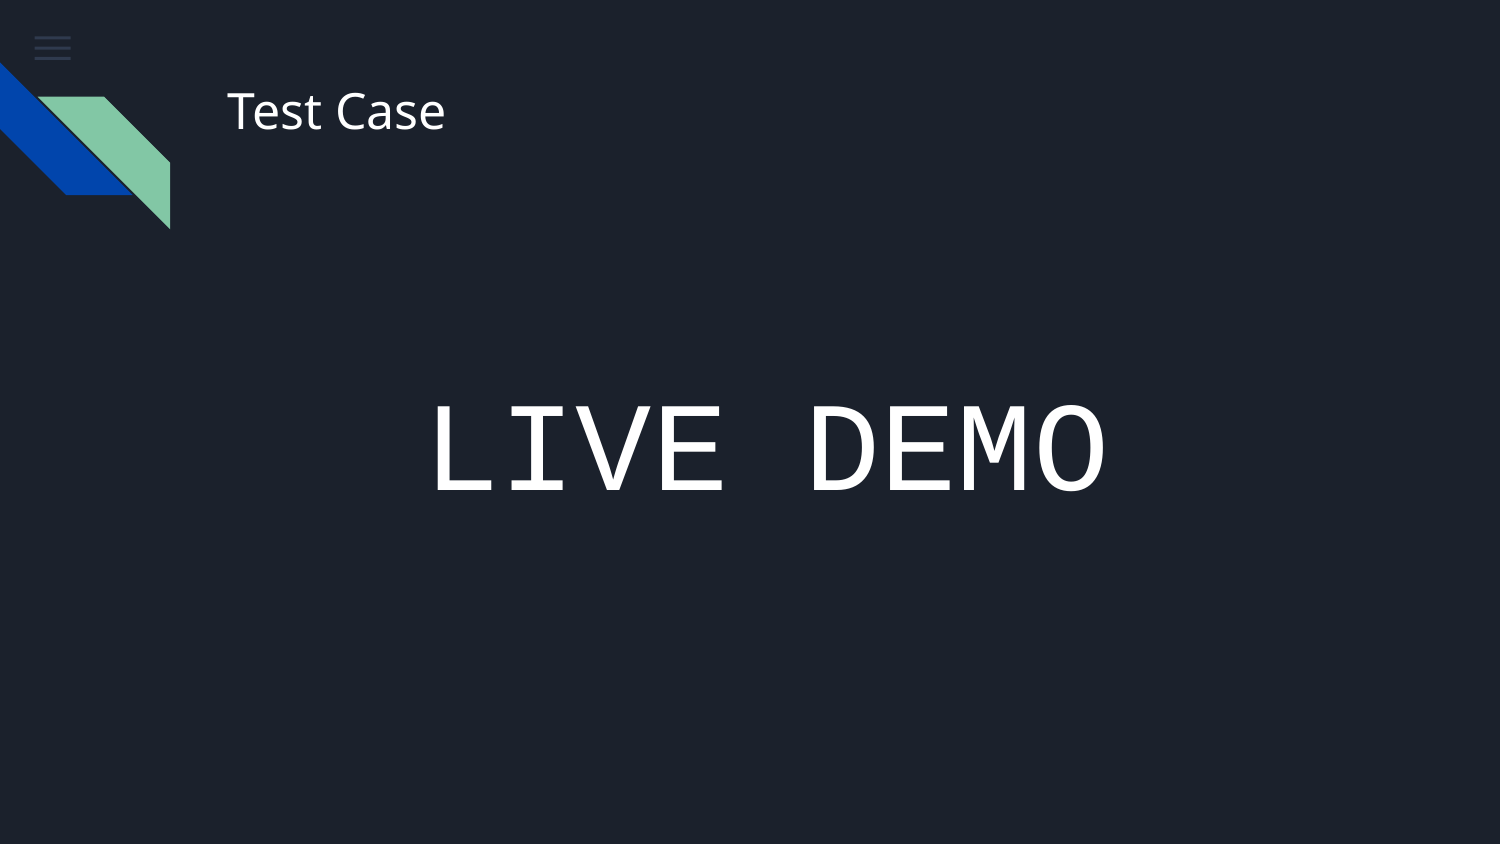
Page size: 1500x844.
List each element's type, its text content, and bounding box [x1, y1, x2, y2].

list LIVE DEMO [189, 214, 1345, 693]
title Test Case [212, 64, 1368, 215]
